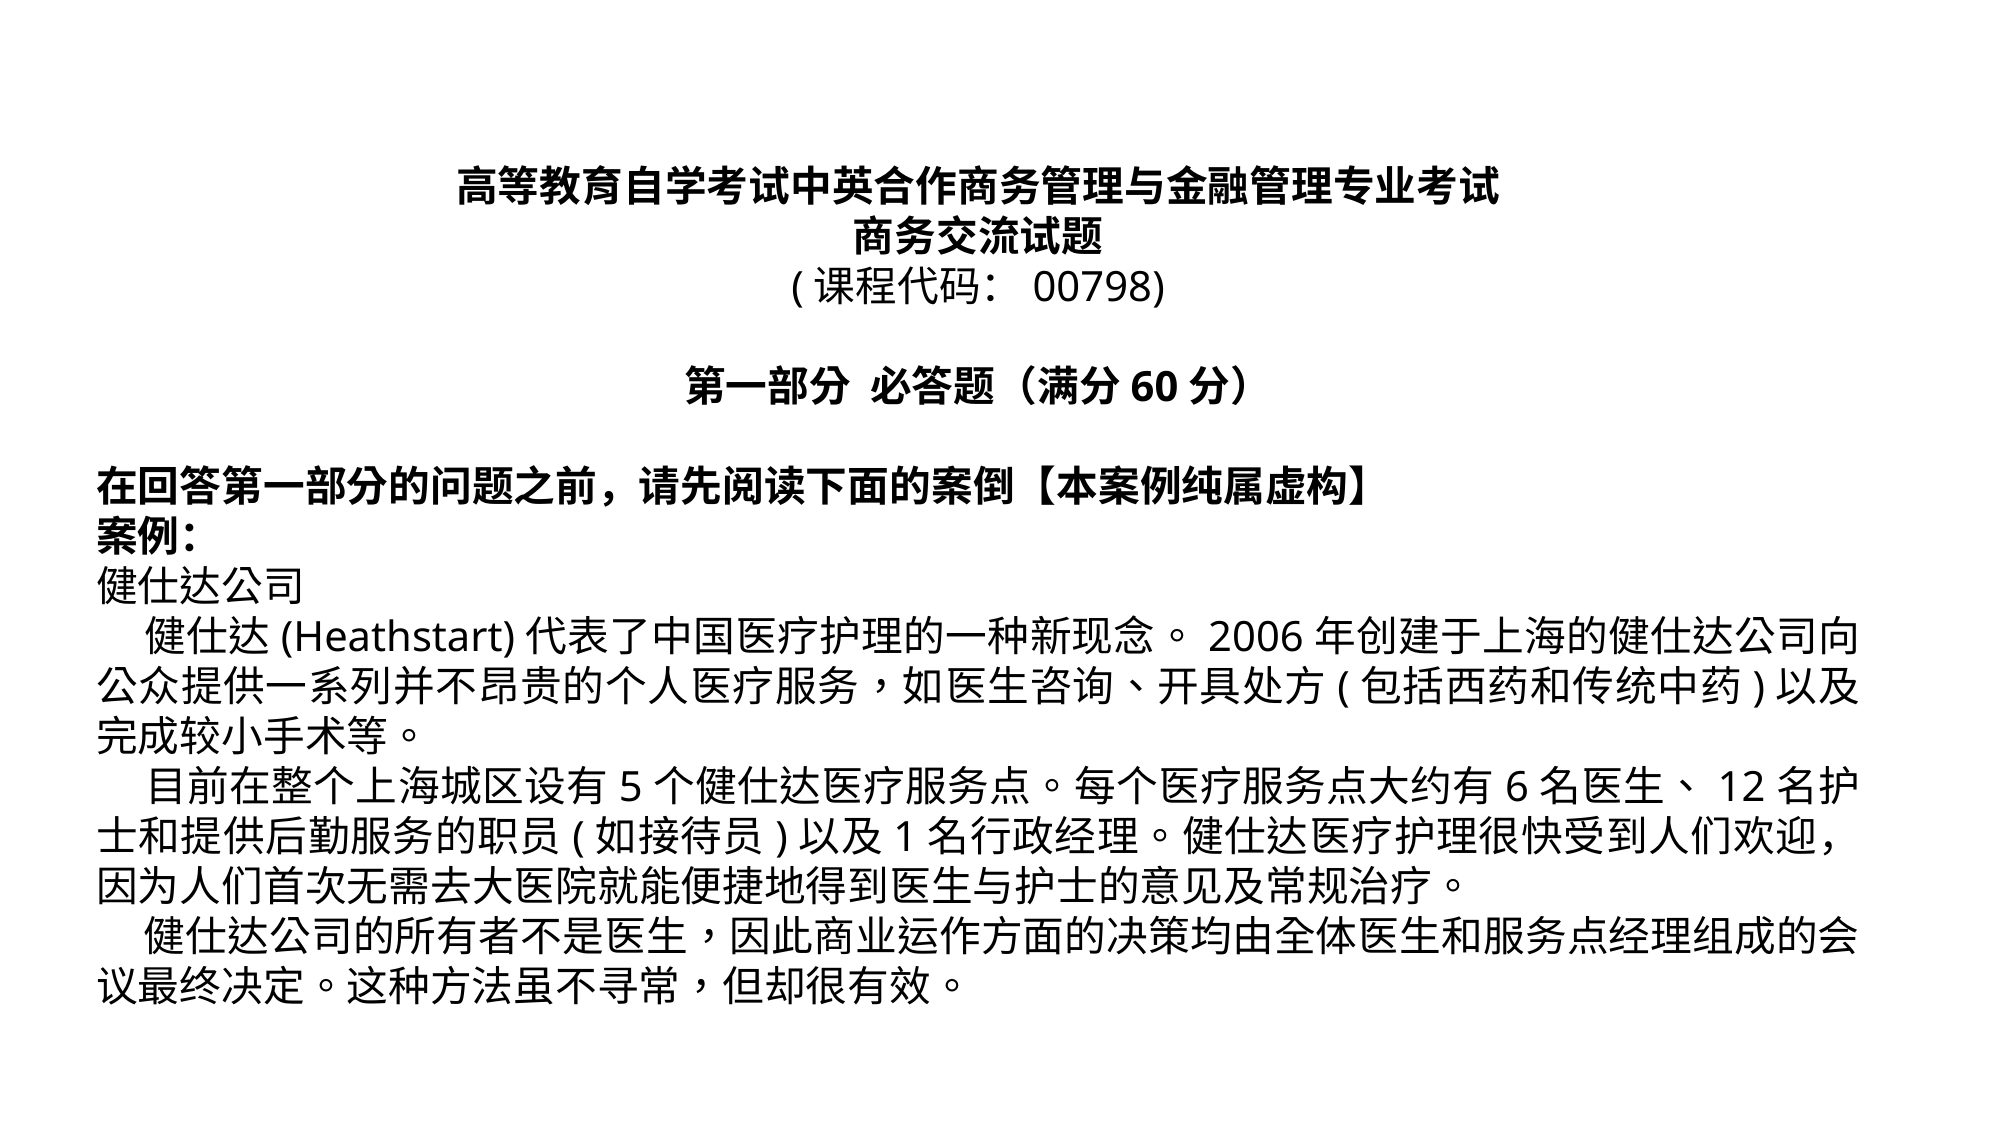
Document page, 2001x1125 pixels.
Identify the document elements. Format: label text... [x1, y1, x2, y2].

text_box 高等教育自学考试中英合作商务管理与金融管理专业考试 商务交流试题 (课程代码：00798) 第一部分 必答题（满分60分） 在回答第一部分的问题之前，请先阅读下面的案倒【本案例纯属虚构】 案例： 健仕达公司 健仕达(Heathstart)代表了中国医疗护理的一种新现念。2006年创建于上海的健仕达公司向公众提供一系列并不昂贵的个人医疗服务，如医生咨询、开具处方(包括西药和传统中药)以及完成较小手术等。 目前在整个上海城区设有5个健仕达医疗服务点。每个医疗服务点大约有6名医生、12名护士和提供后勤服务的职员(如接待员)以及1名行政经理。健仕达医疗护理很快受到人们欢迎，因为人们首次无需去大医院就能便捷地得到医生与护士的意见及常规治疗。 健仕达公司的所有者不是医生，因此商业运作方面的决策均由全体医生和服务点经理组成的会议最终决定。这种方法虽不寻常，但却很有效。 [81, 152, 1875, 1068]
